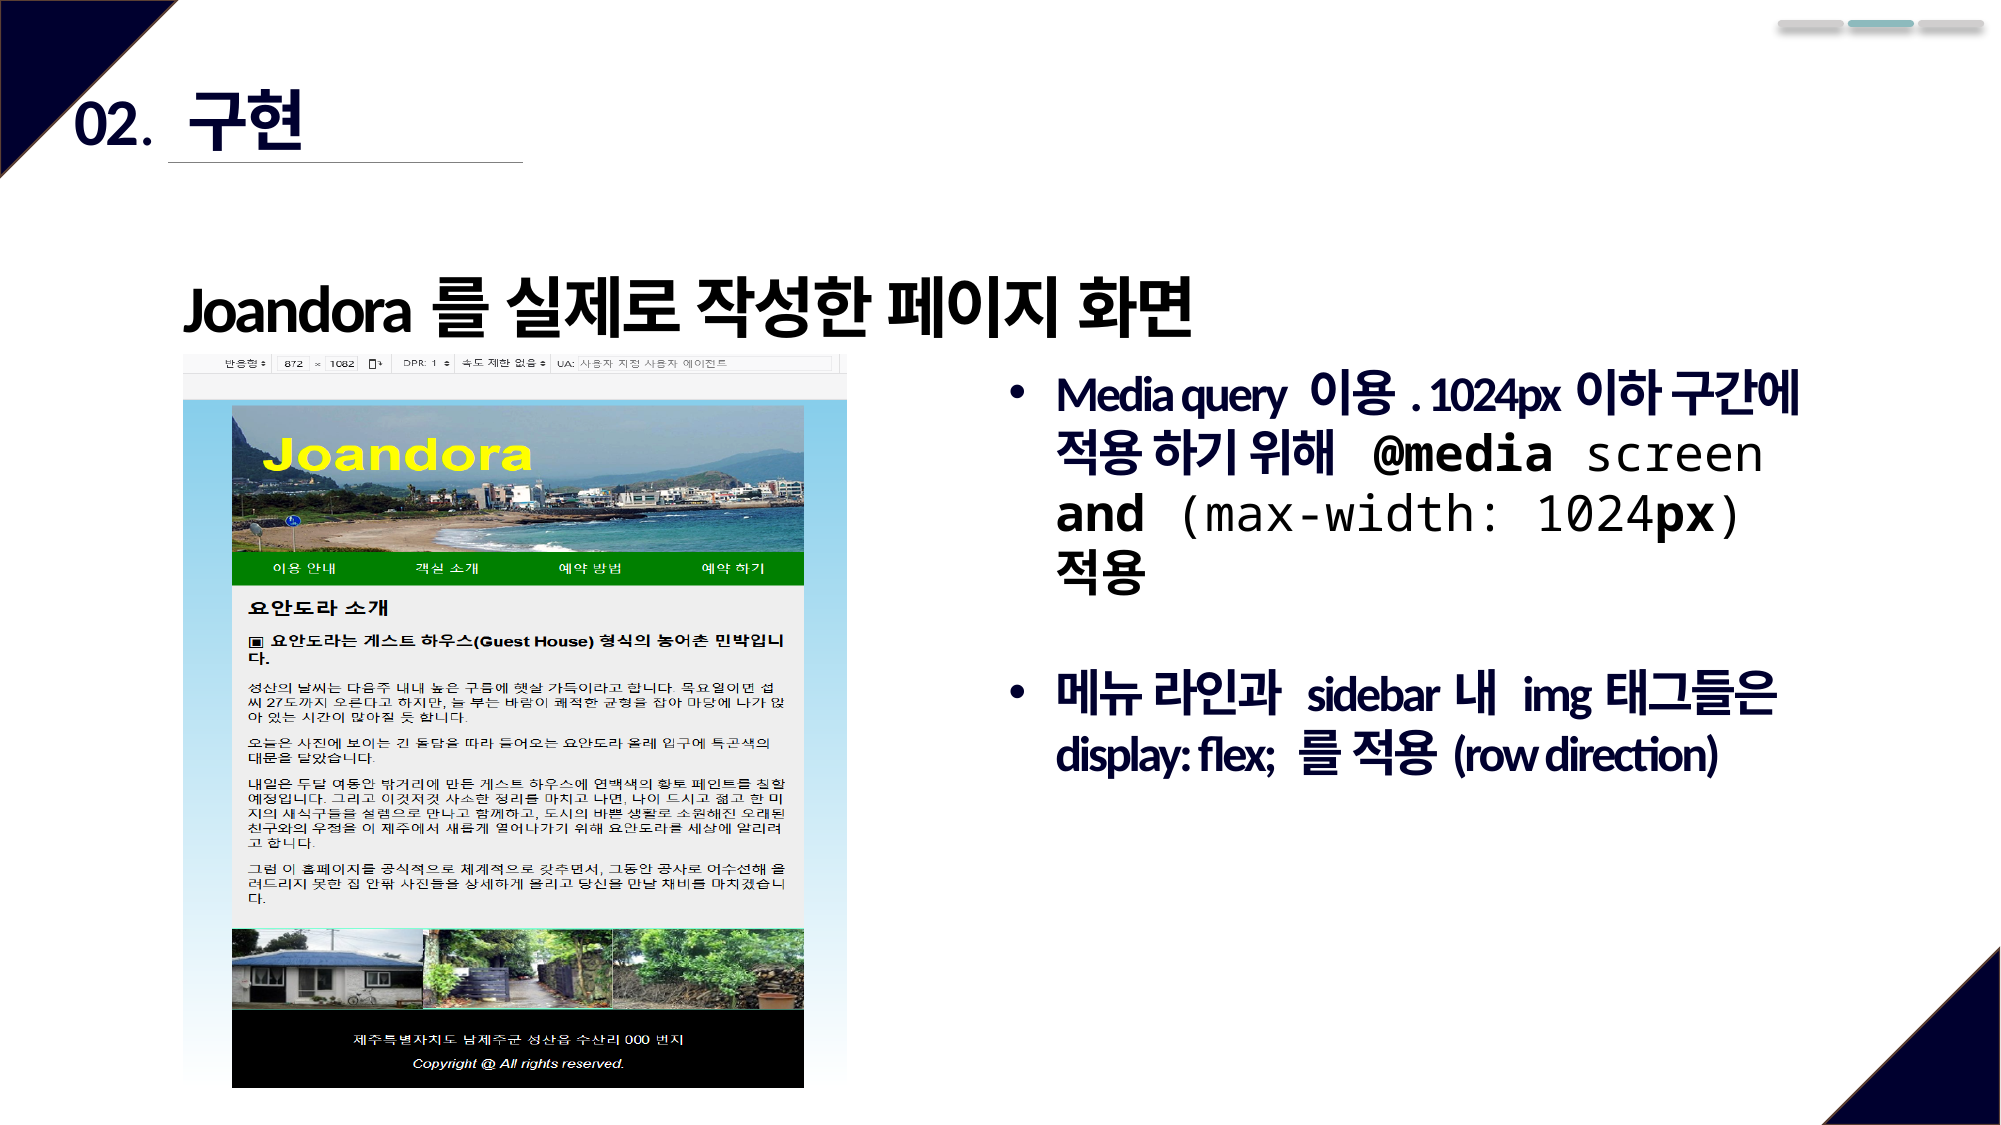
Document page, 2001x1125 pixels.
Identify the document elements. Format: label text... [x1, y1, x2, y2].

text_box Joandora를 실제로 작성한 페이지 화면 [168, 258, 1852, 353]
text_box 구현 [172, 71, 323, 162]
picture [183, 354, 847, 1125]
text_box Media query 이용. 1024px이하 구간에 적용 하기 위해 @media screen and (max-width: 1024px) 적용 메뉴 라인과 sidebar내 img태그들은 display: flex; 를 적용(row direction) [993, 354, 1817, 909]
text_box 02. [59, 71, 171, 167]
text_box 구현 [172, 163, 323, 167]
